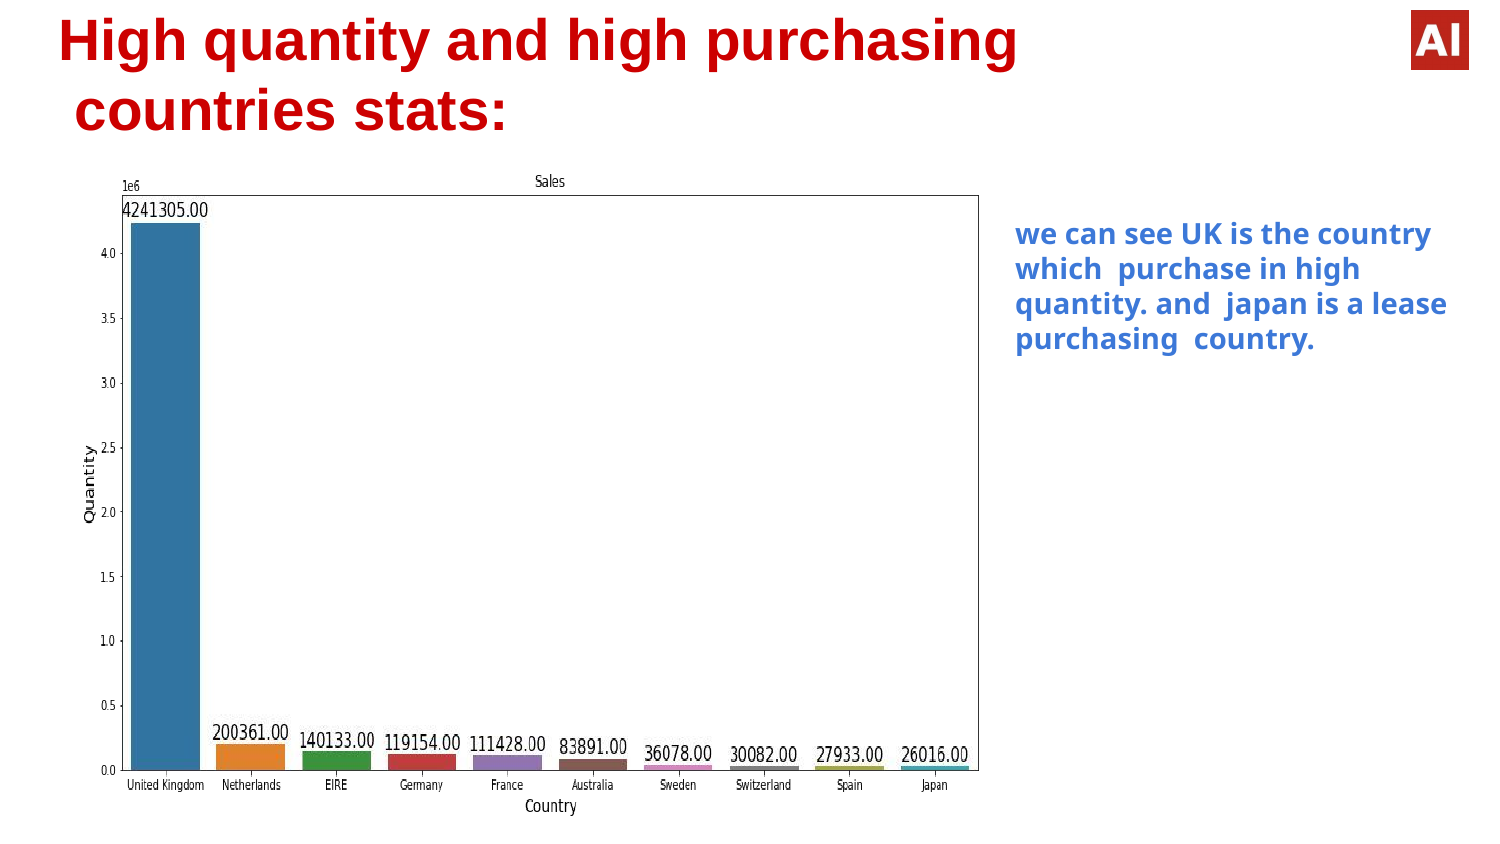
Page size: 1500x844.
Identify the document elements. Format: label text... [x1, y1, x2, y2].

title High quantity and high purchasing countries stats: [56, 0, 1021, 143]
picture [76, 165, 985, 826]
text_box we can see UK is the country which purchase in high quantity. and japan is a lease purchasing country. [1013, 213, 1478, 356]
picture [1411, 10, 1469, 70]
